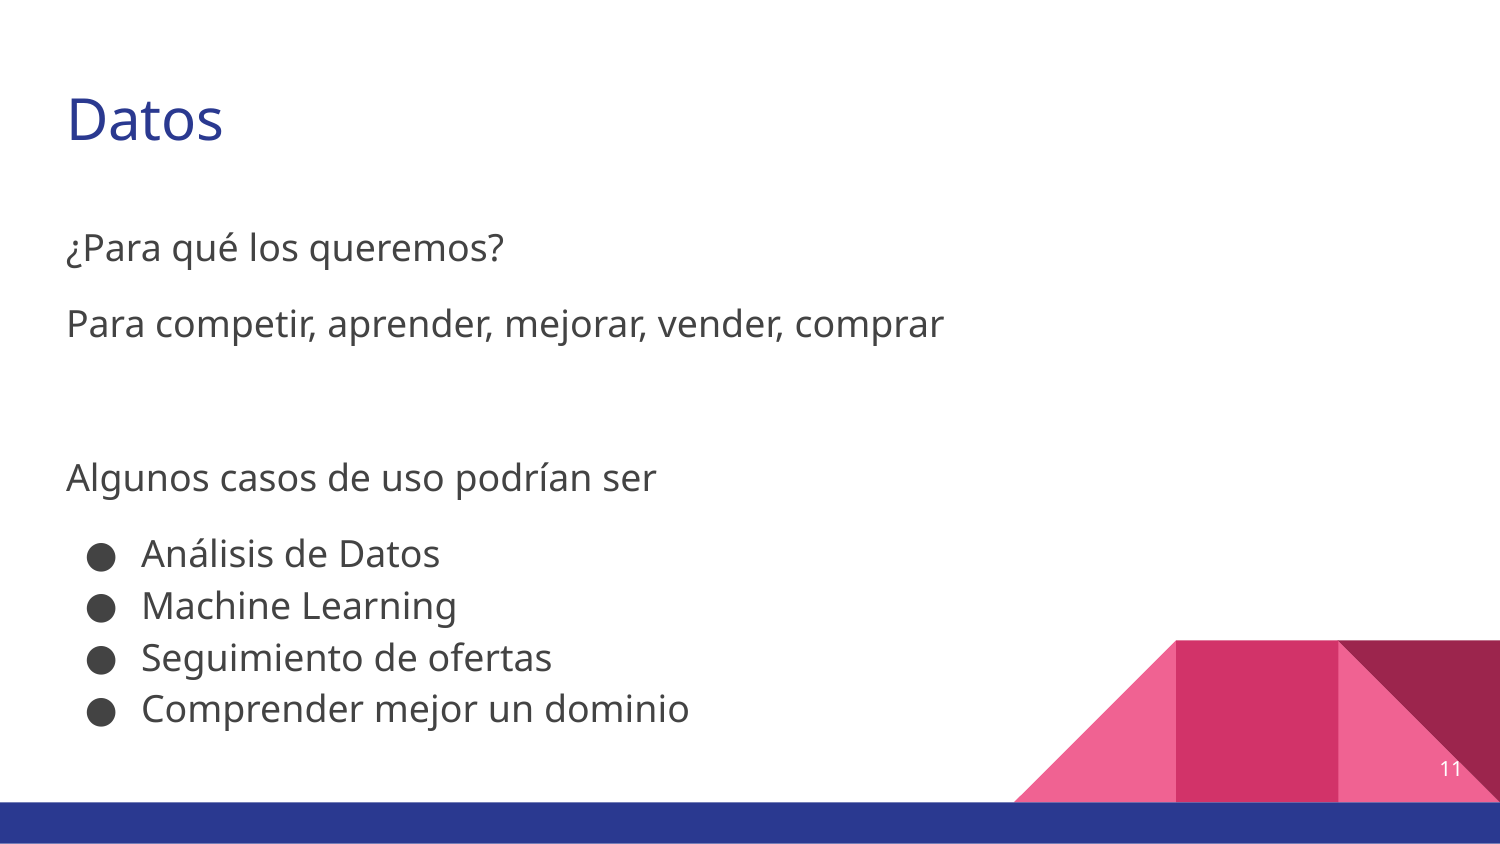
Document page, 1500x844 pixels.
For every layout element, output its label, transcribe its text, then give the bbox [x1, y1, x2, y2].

list ¿Para qué los queremos? Para competir, aprender, mejorar, vender, comprar Algunos casos de uso podrían ser Análisis de Datos Machine Learning Seguimiento de ofertas Comprender mejor un dominio [51, 201, 1449, 750]
title Datos [51, 67, 1449, 167]
slide_number 11 [1387, 738, 1478, 803]
